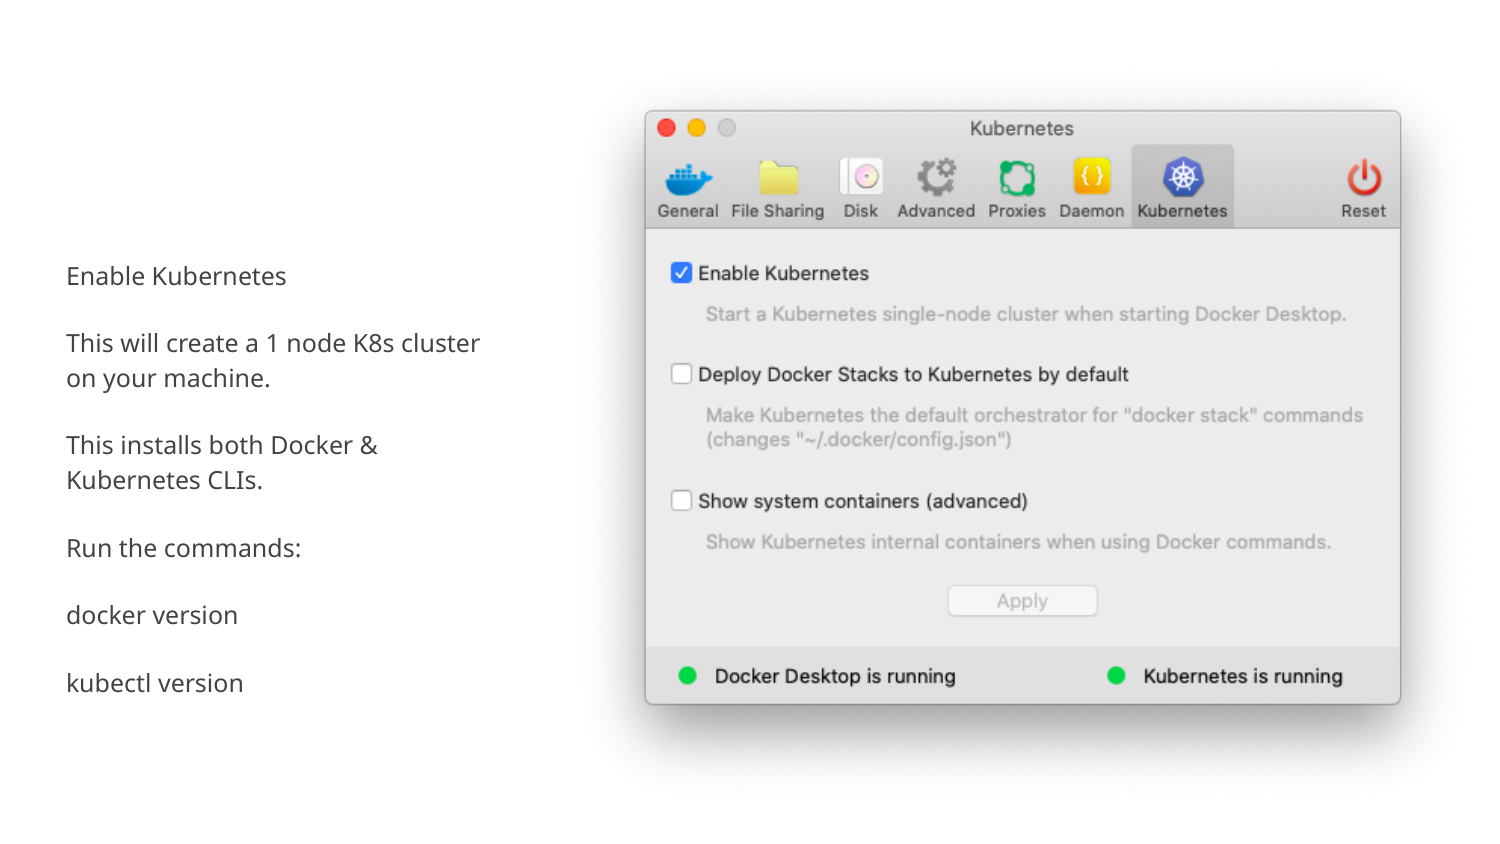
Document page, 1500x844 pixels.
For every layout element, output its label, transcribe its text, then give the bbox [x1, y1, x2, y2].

list Enable Kubernetes This will create a 1 node K8s cluster on your machine. This installs both Docker & Kubernetes CLIs. Run the commands: docker version kubectl version [51, 240, 512, 750]
picture [560, 54, 1485, 817]
